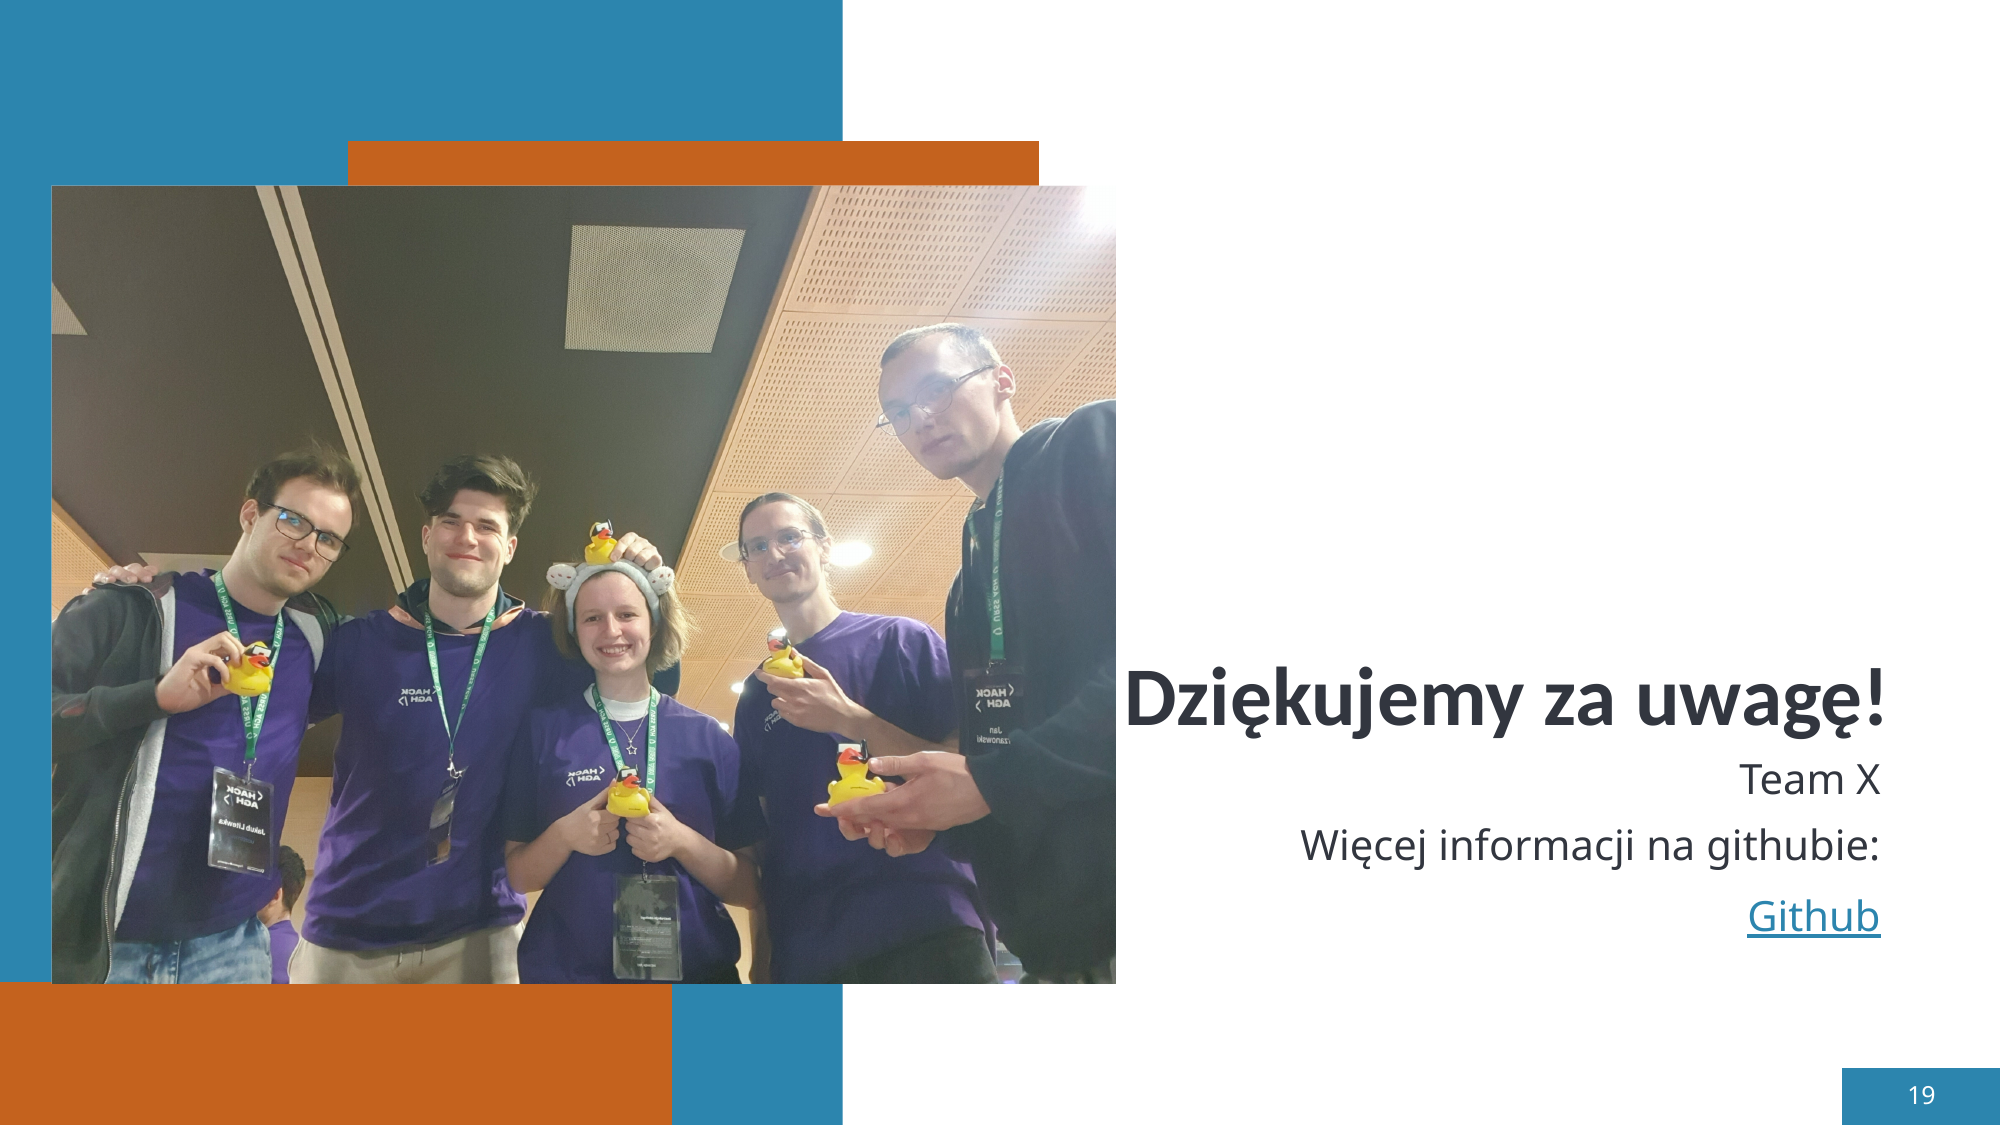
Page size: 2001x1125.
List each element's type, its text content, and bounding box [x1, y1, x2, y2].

slide_number 19 [1889, 1079, 1951, 1114]
title Dziękujemy za uwagę! [1116, 496, 1975, 752]
list Team X Więcej informacji na githubie: Github [1109, 751, 1896, 1125]
picture [51, 185, 1116, 984]
text_box [0, 982, 672, 1125]
text_box [348, 141, 1039, 185]
